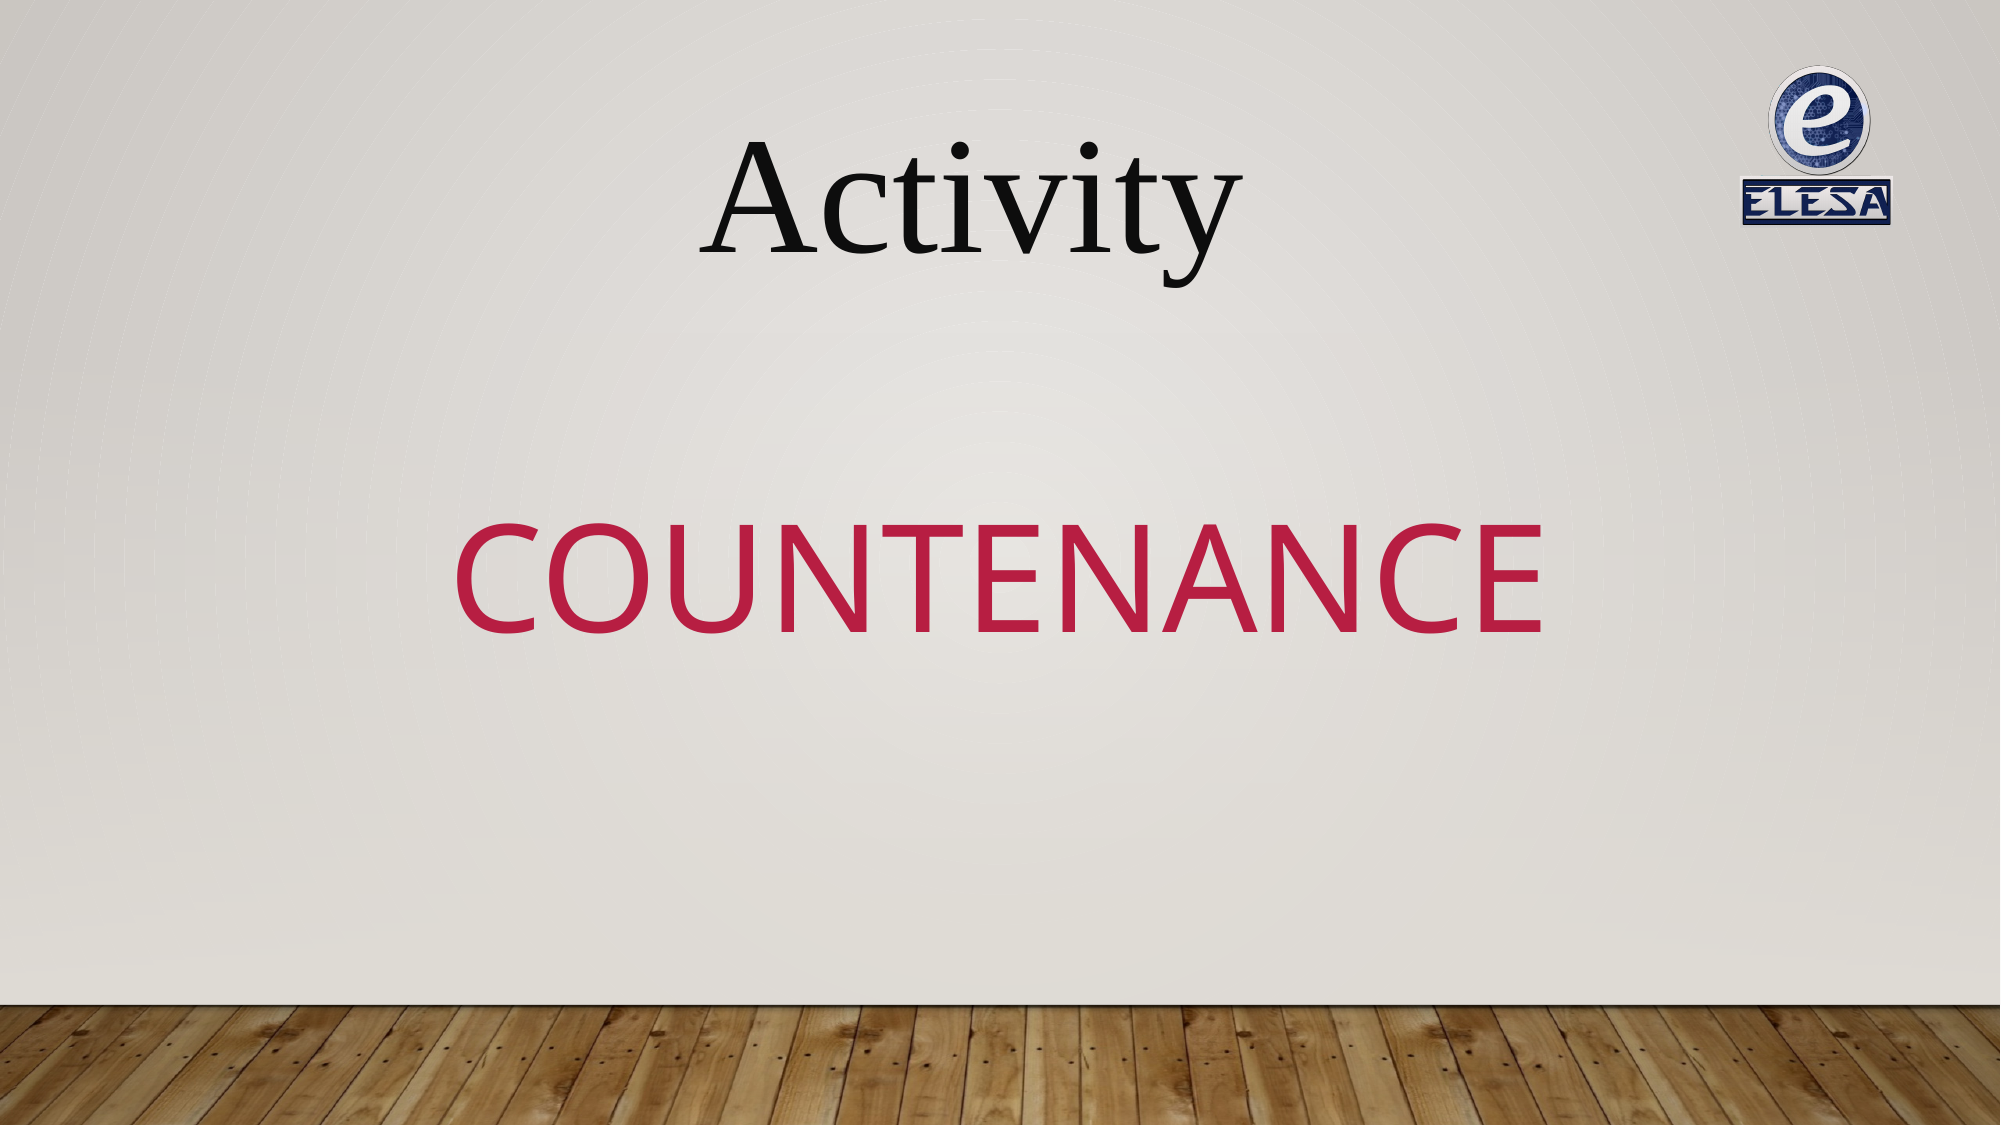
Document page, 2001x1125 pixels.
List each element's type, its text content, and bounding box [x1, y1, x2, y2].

text_box COUNTENANCE [434, 491, 1566, 674]
picture [1654, 23, 1979, 271]
text_box Activity [633, 78, 1309, 293]
picture [0, 1005, 2000, 1125]
